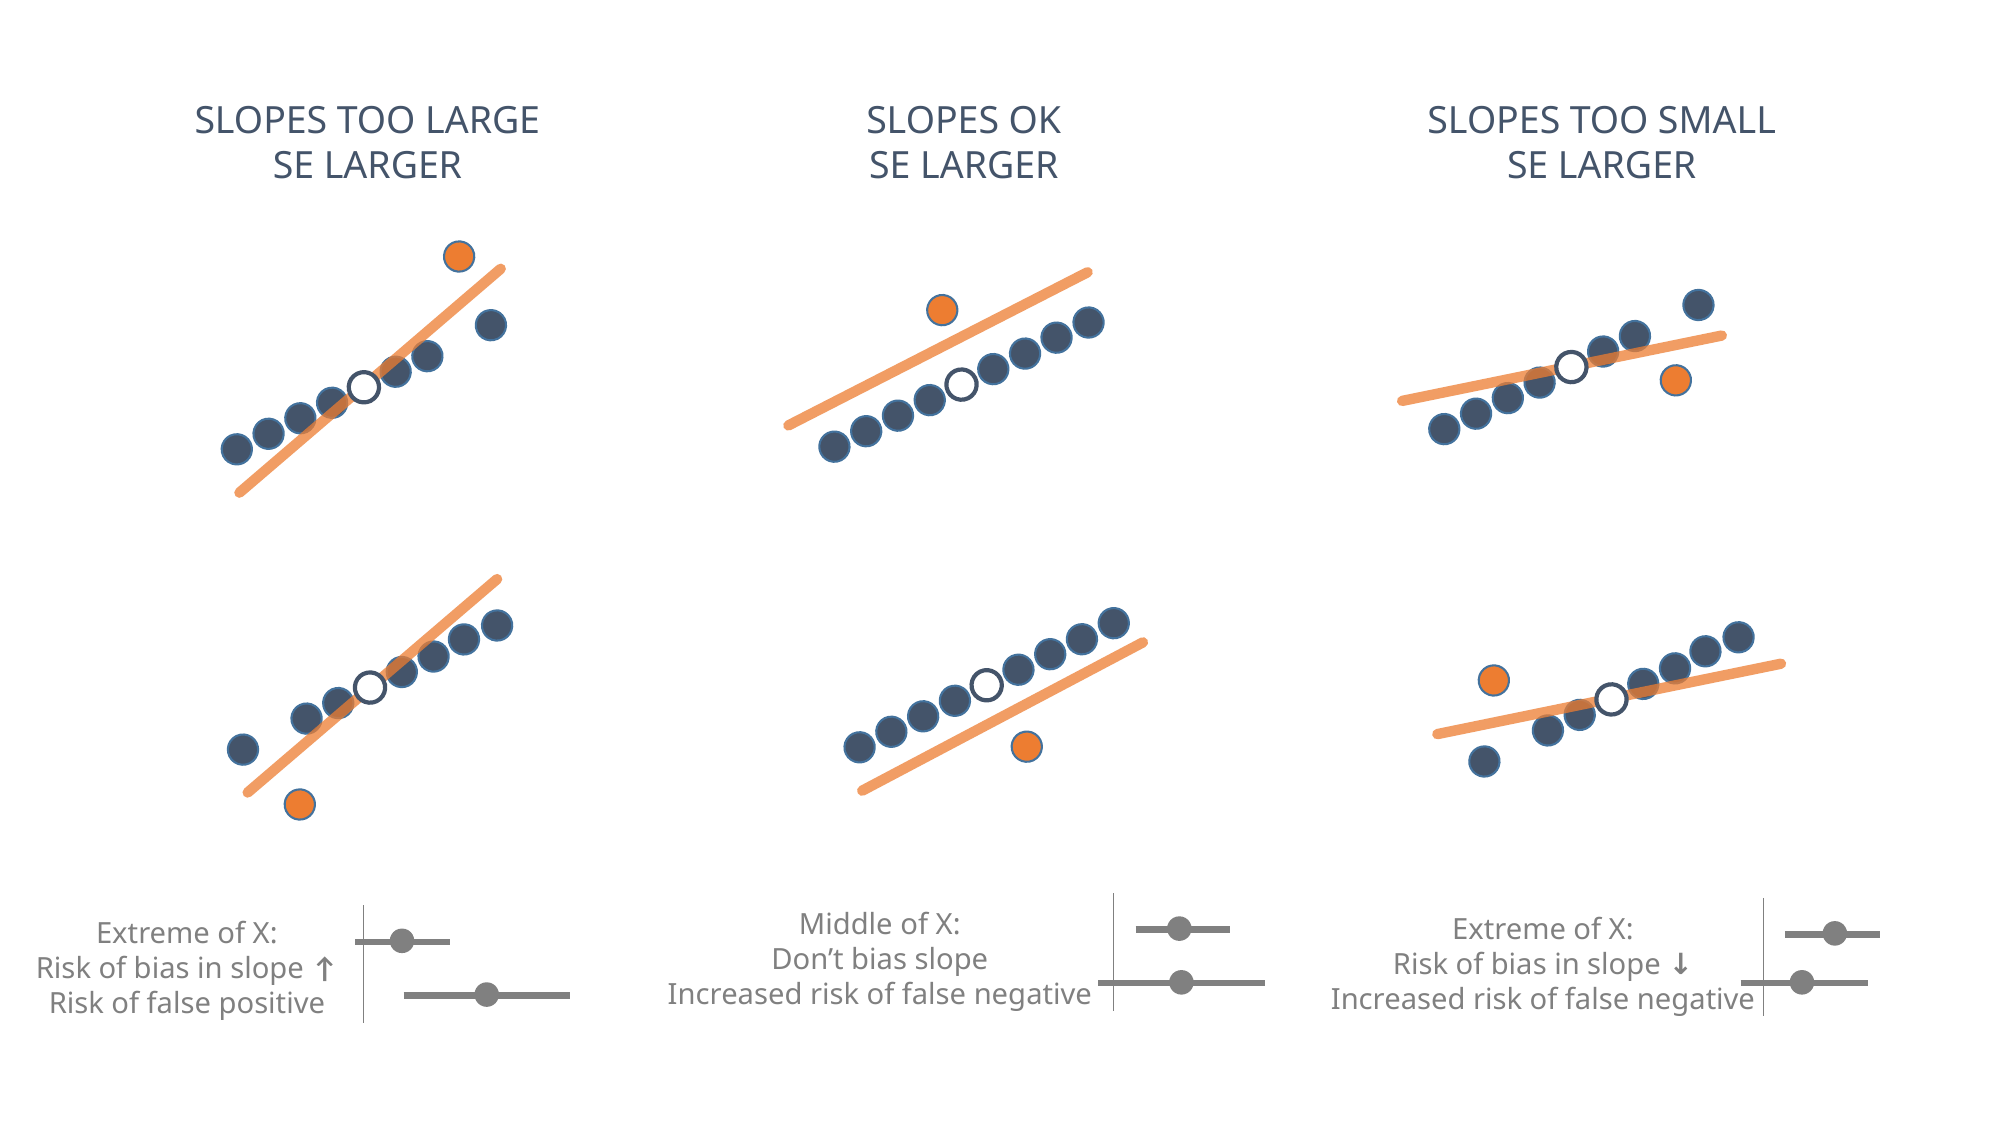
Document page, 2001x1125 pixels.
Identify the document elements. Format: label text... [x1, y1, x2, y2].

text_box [227, 579, 513, 820]
text_box Extreme of X: Risk of bias in slope ↑ Risk of false positive [21, 907, 353, 1027]
text_box [1789, 984, 1815, 995]
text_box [355, 905, 571, 1024]
text_box Slopes too small SE larger [1287, 88, 1916, 194]
text_box Slopes too large SE larger [53, 88, 649, 194]
text_box [1822, 921, 1848, 934]
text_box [1098, 892, 1265, 1011]
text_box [1402, 289, 1722, 445]
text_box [844, 607, 1143, 791]
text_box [1437, 622, 1781, 777]
text_box [1789, 970, 1815, 983]
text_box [221, 241, 507, 493]
text_box Middle of X: Don’t bias slope Increased risk of false negative [652, 897, 1107, 1018]
text_box Slopes ok SE larger [649, 88, 1278, 194]
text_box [788, 272, 1104, 462]
text_box Extreme of X: Risk of bias in slope ↓ Increased risk of false negative [1315, 902, 1770, 1023]
text_box [1822, 935, 1847, 946]
